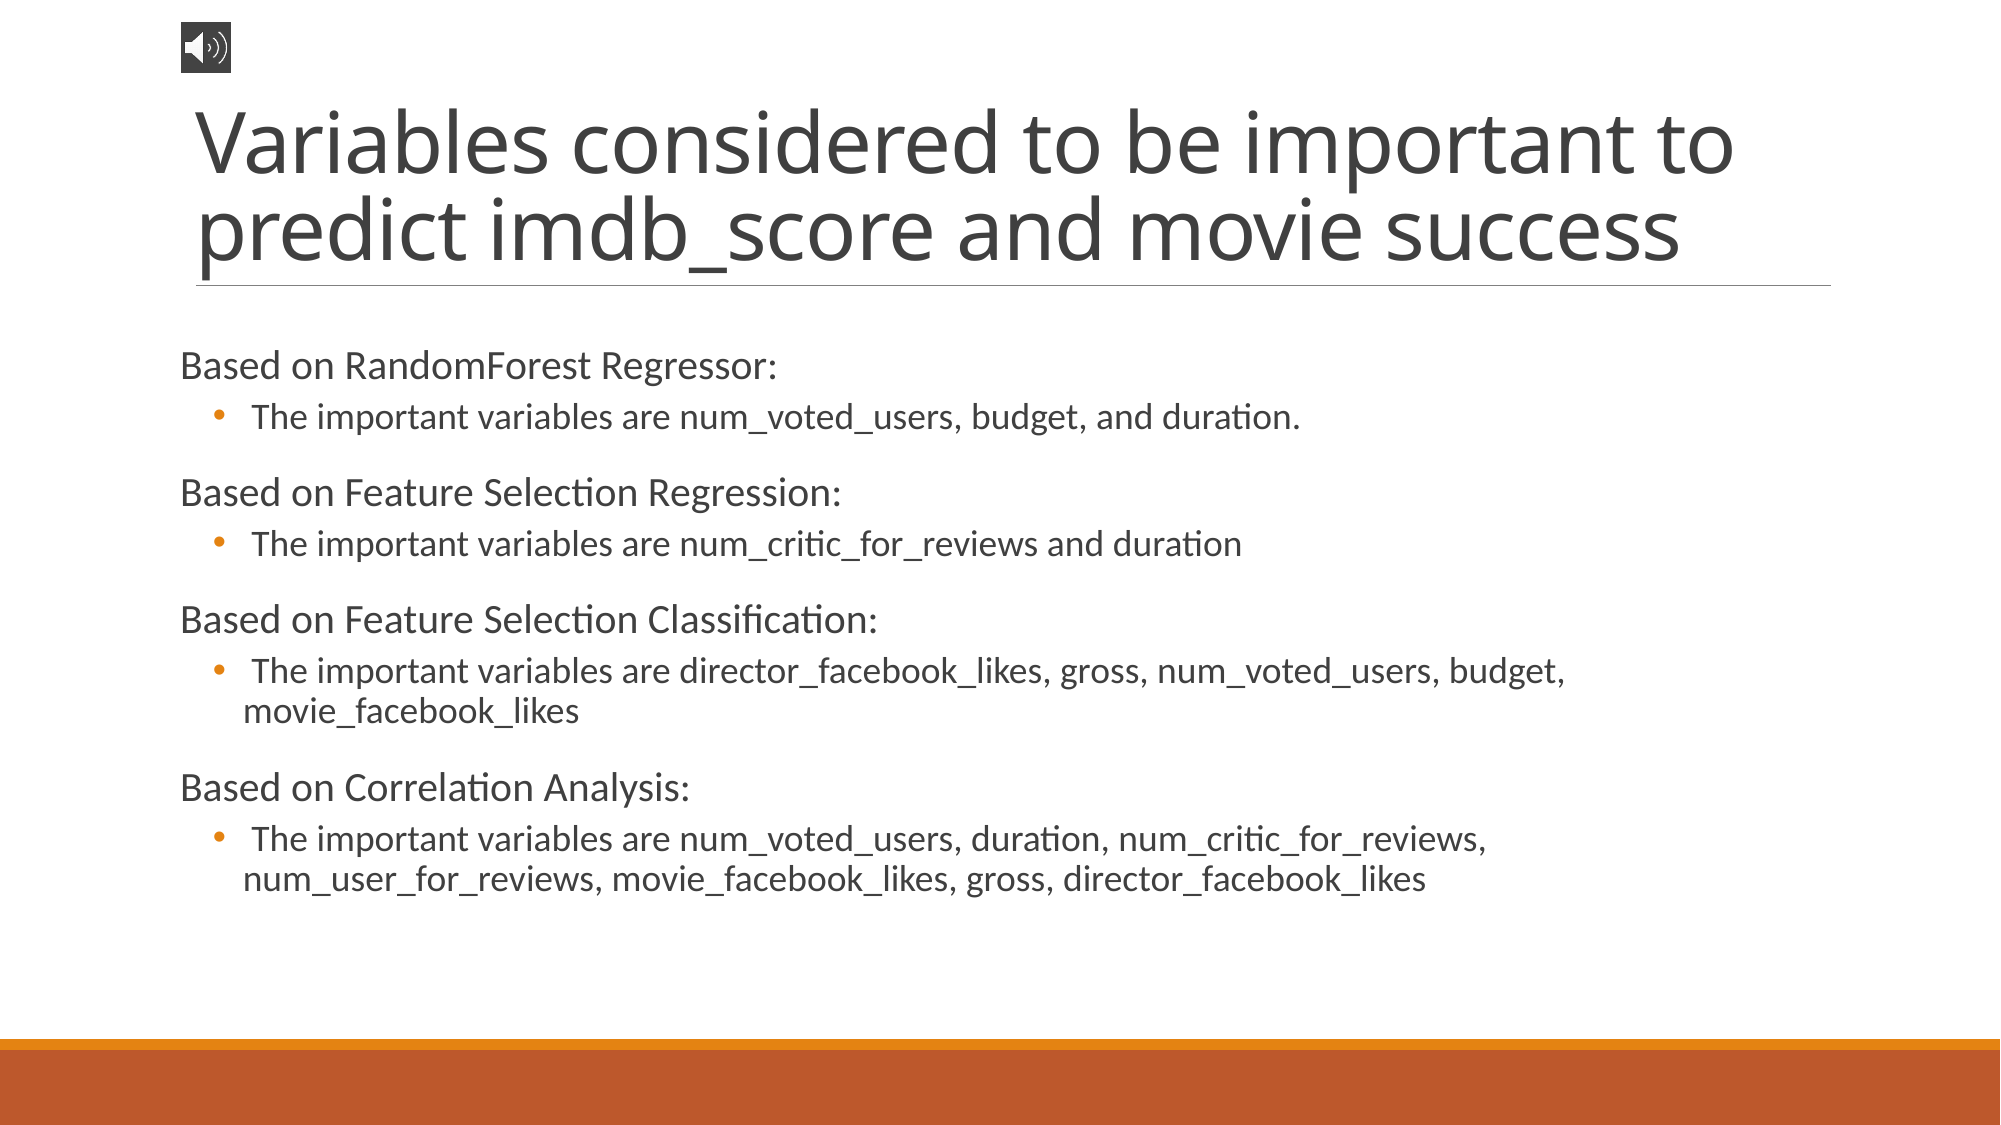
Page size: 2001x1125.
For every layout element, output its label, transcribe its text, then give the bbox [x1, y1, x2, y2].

title Variables considered to be important to predict imdb_score and movie success [180, 47, 1830, 285]
picture [179, 20, 233, 74]
list Based on RandomForest Regressor: The important variables are num_voted_users, budget, and duration. Based on Feature Selection Regression: The important variables are num_critic_for_reviews and duration Based on Feature Selection Classification: The important variables are director_facebook_likes, gross, num_voted_users, budget, movie_facebook_likes Based on Correlation Analysis: The important variables are num_voted_users, duration, num_critic_for_reviews, num_user_for_reviews, movie_facebook_likes, gross, director_facebook_likes [180, 335, 1830, 996]
